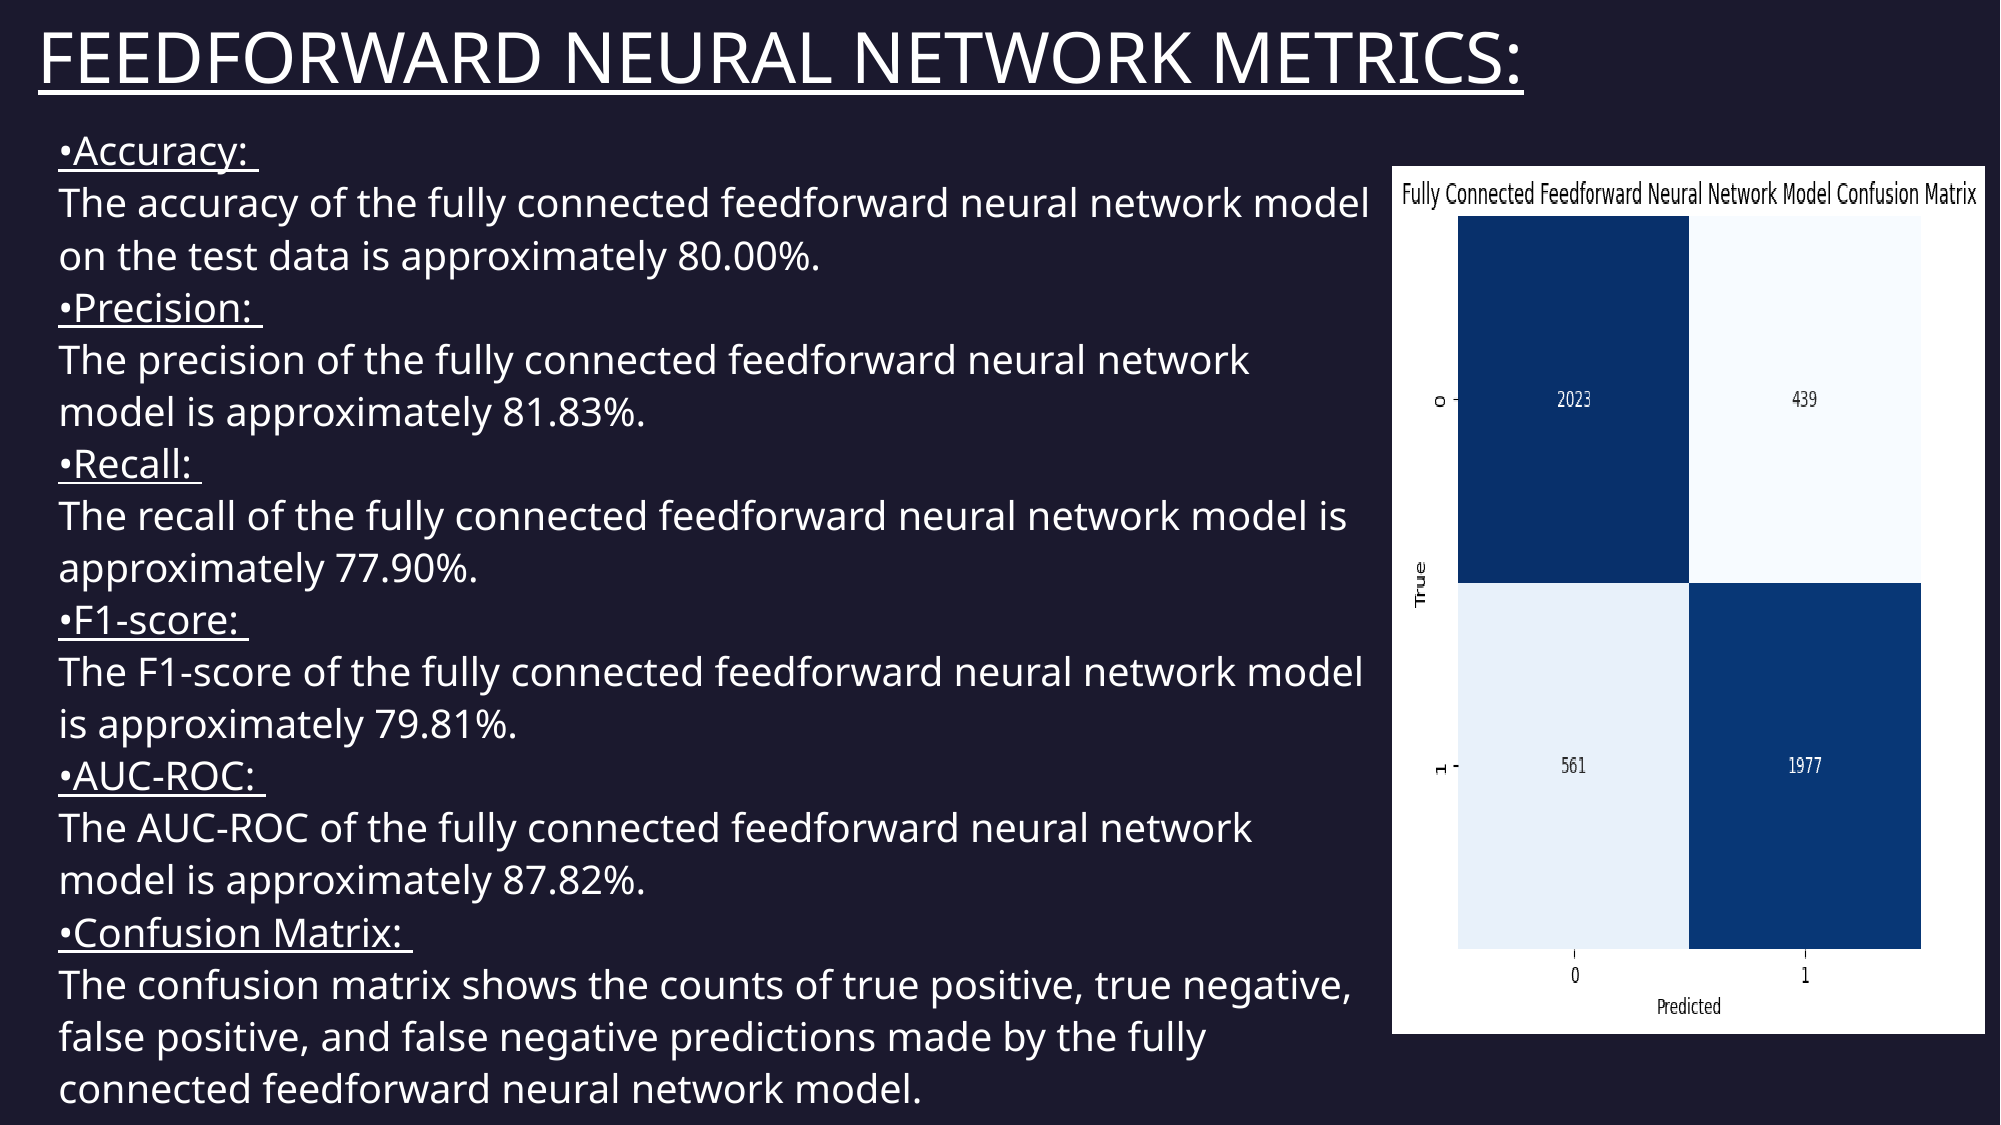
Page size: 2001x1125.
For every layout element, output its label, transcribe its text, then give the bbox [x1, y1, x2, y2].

title FEEDFORWARD NEURAL NETWORK METRICS: [37, 22, 1910, 87]
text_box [1392, 166, 1985, 1034]
list •Accuracy: The accuracy of the fully connected feedforward neural network model on the test data is approximately 80.00%. •Precision: The precision of the fully connected feedforward neural network model is approximately 81.83%. •Recall: The recall of the fully connected feedforward neural network model is approximately 77.90%. •F1-score: The F1-score of the fully connected feedforward neural network model is approximately 79.81%. •AUC-ROC: The AUC-ROC of the fully connected feedforward neural network model is approximately 87.82%. •Confusion Matrix: The confusion matrix shows the counts of true positive, true negative, false positive, and false negative predictions made by the fully connected feedforward neural network model. [58, 121, 1393, 1125]
